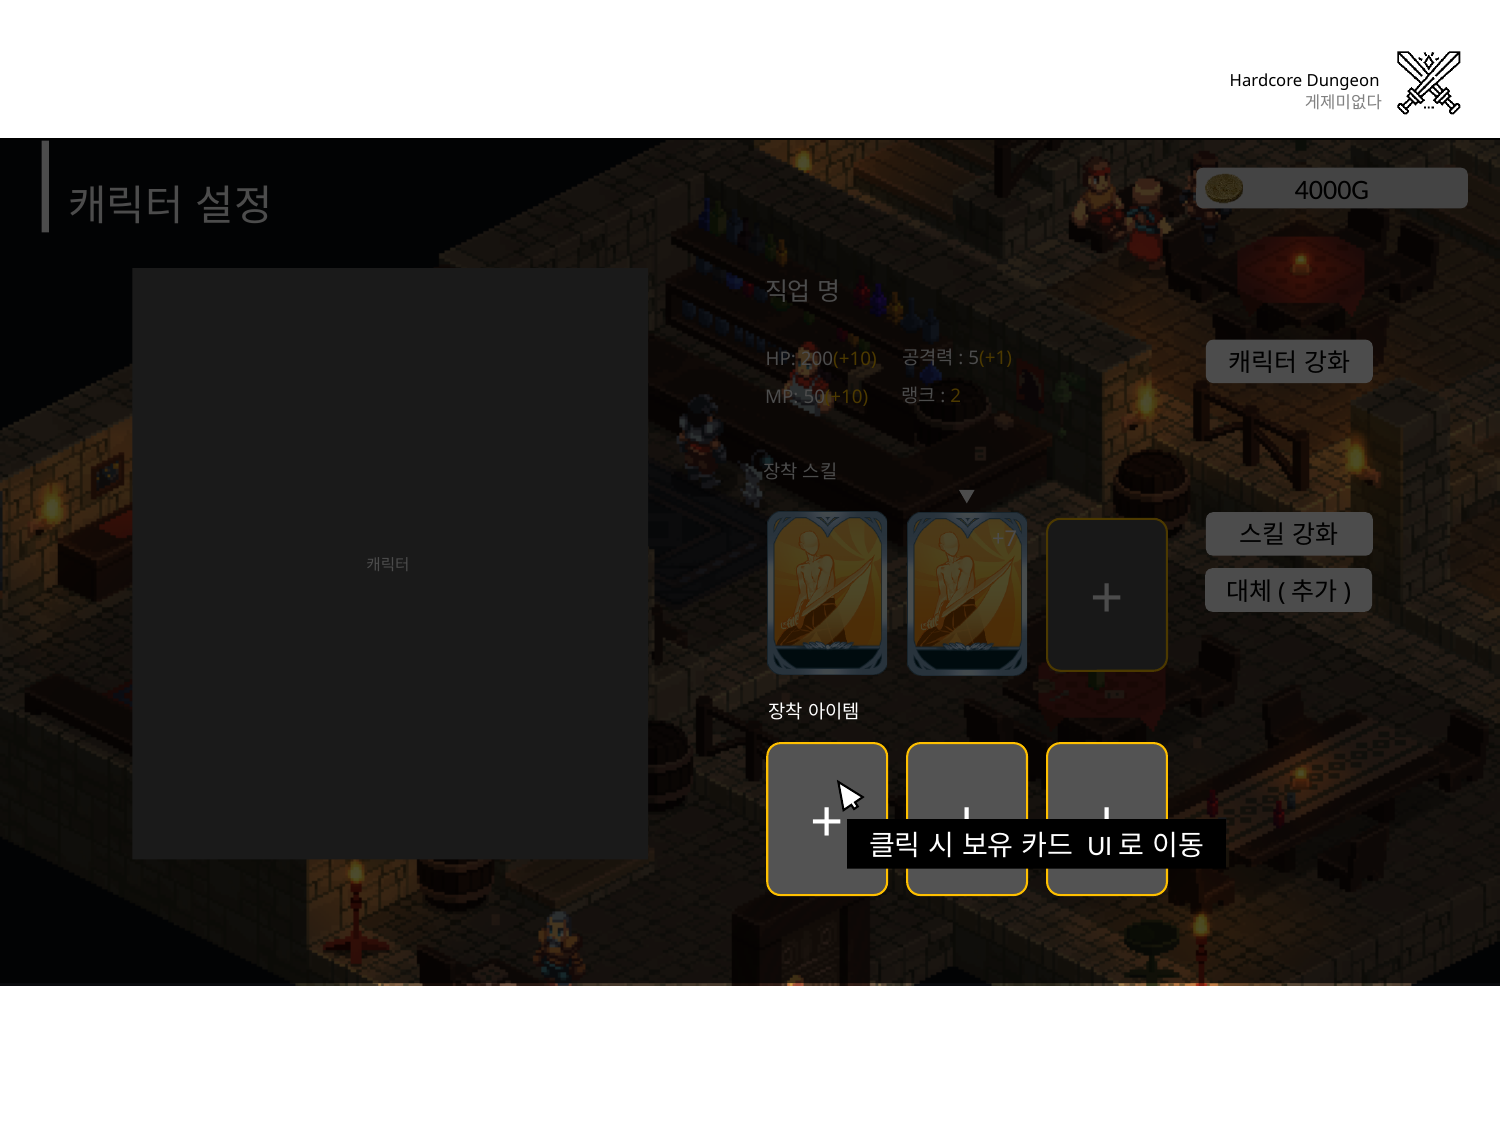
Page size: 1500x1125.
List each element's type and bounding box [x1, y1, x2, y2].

text_box [41, 140, 291, 238]
picture [1396, 50, 1461, 115]
text_box [1196, 167, 1468, 209]
picture [0, 140, 1500, 986]
